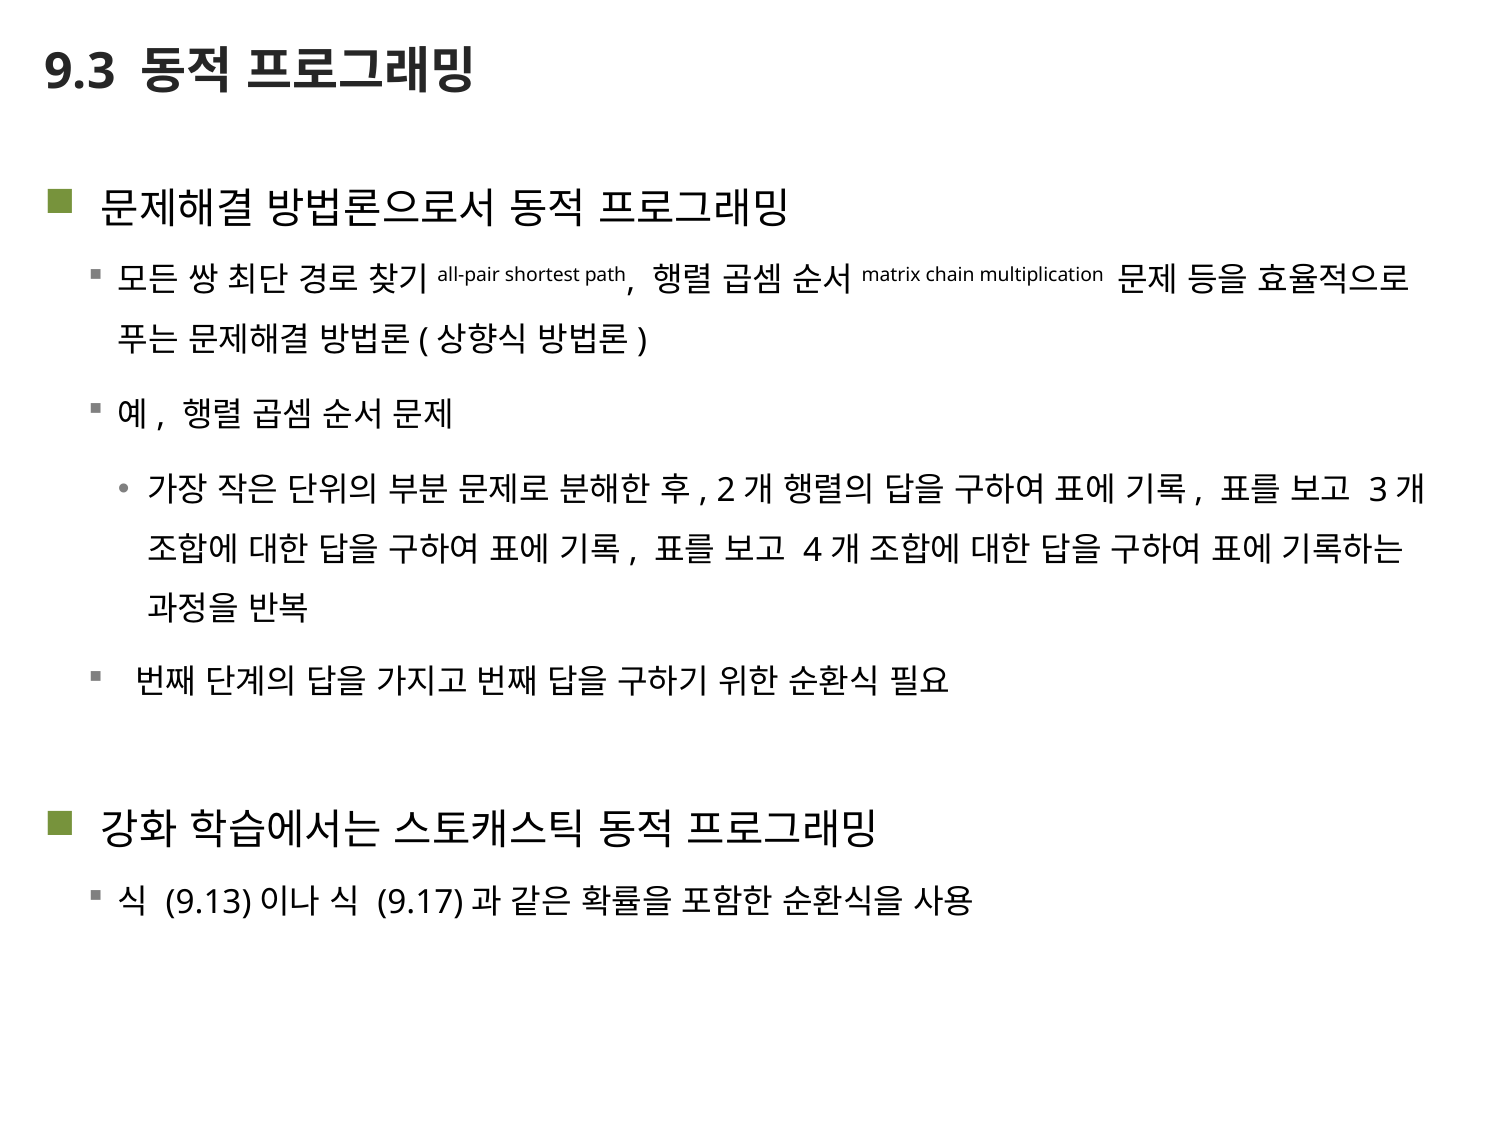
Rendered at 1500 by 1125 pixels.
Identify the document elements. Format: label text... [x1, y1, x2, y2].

title 9.3 동적 프로그래밍 [29, 23, 1448, 114]
